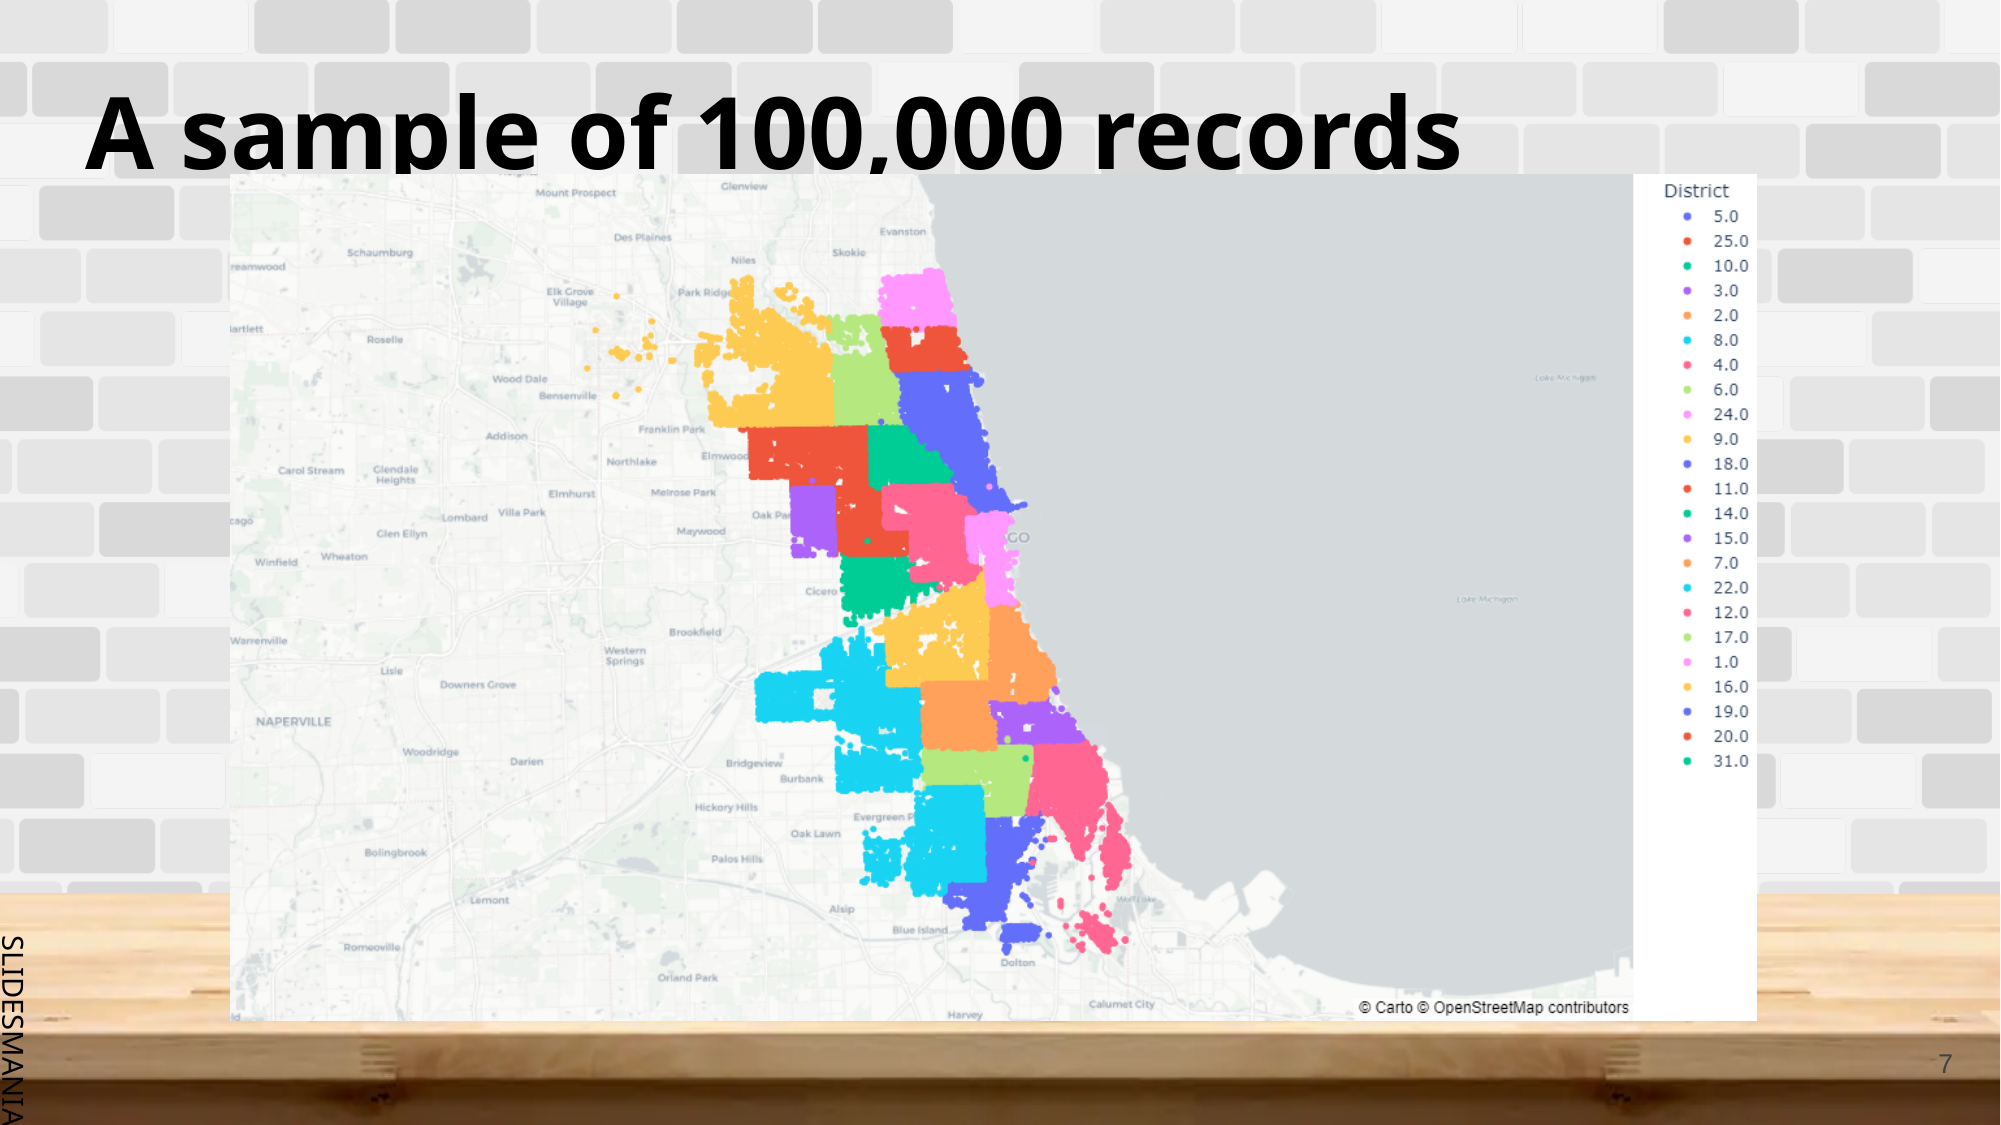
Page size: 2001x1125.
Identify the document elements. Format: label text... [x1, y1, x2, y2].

title A sample of 100,000 records [65, 49, 1922, 175]
picture [11, 1114, 19, 1120]
slide_number 7 [1853, 1019, 1974, 1106]
picture [0, 0, 2001, 1125]
